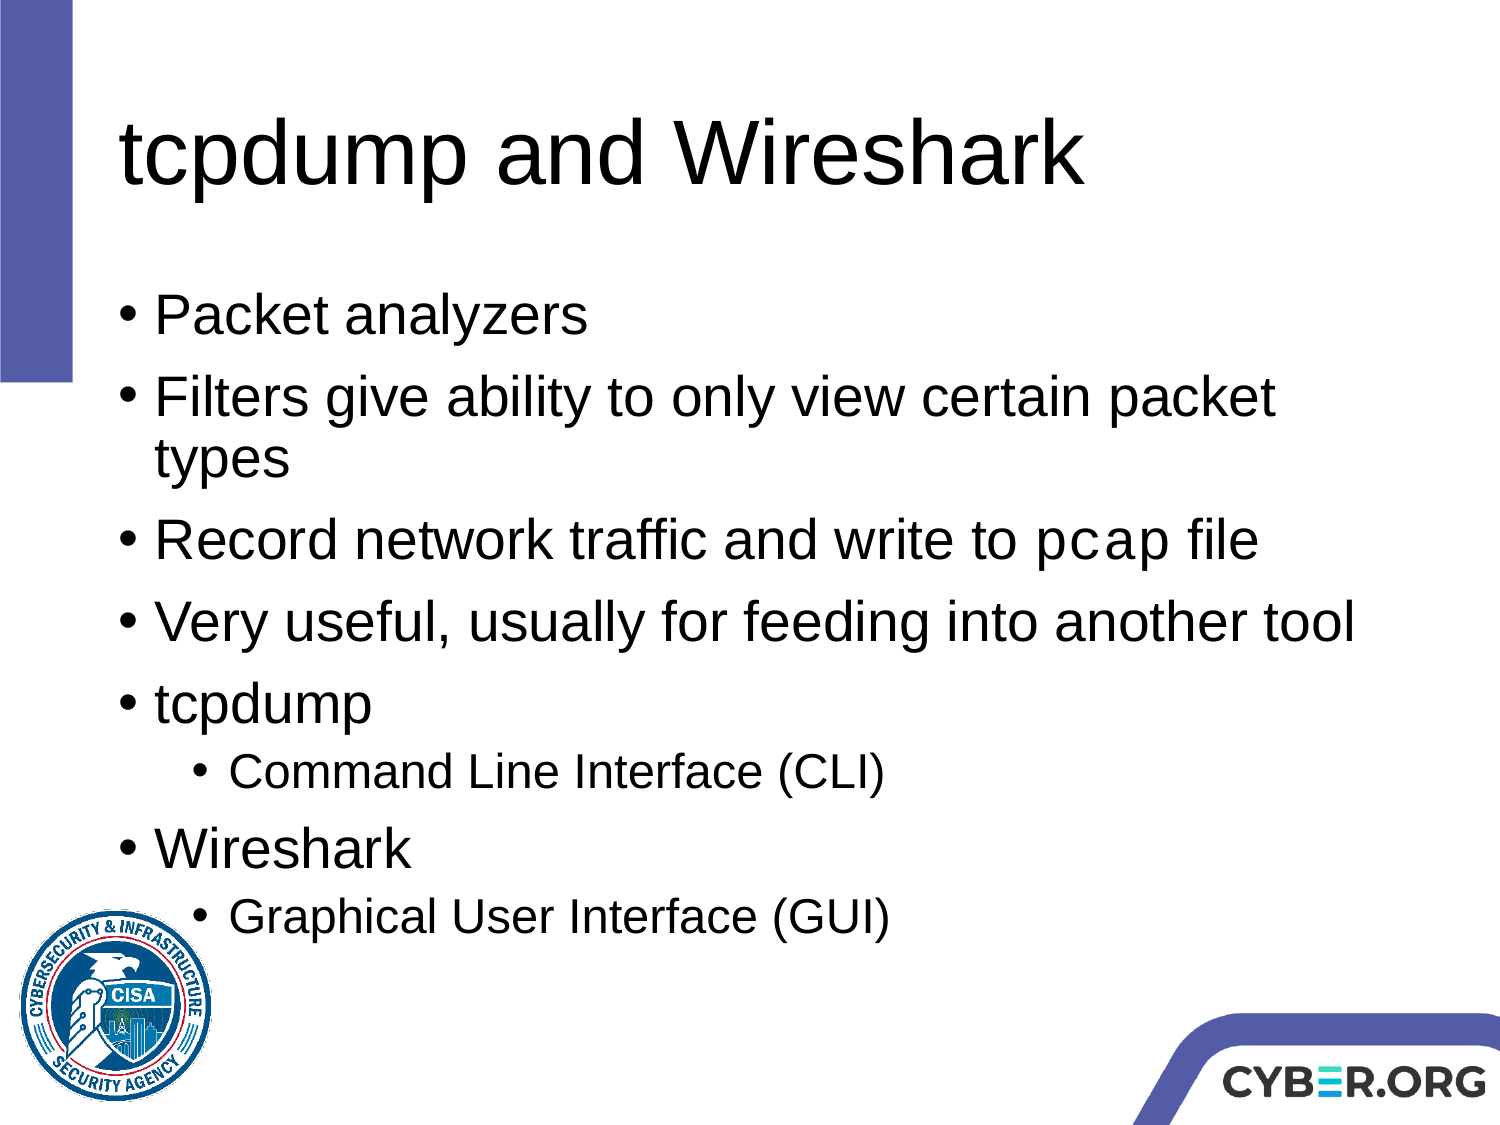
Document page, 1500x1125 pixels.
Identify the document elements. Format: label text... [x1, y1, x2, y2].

picture [0, 0, 1500, 1125]
title tcpdump and Wireshark [103, 59, 1397, 250]
list Packet analyzers Filters give ability to only view certain packet types Record network traffic and write to pcap file Very useful, usually for feeding into another tool tcpdump Command Line Interface (CLI) Wireshark Graphical User Interface (GUI) [103, 277, 1397, 1014]
